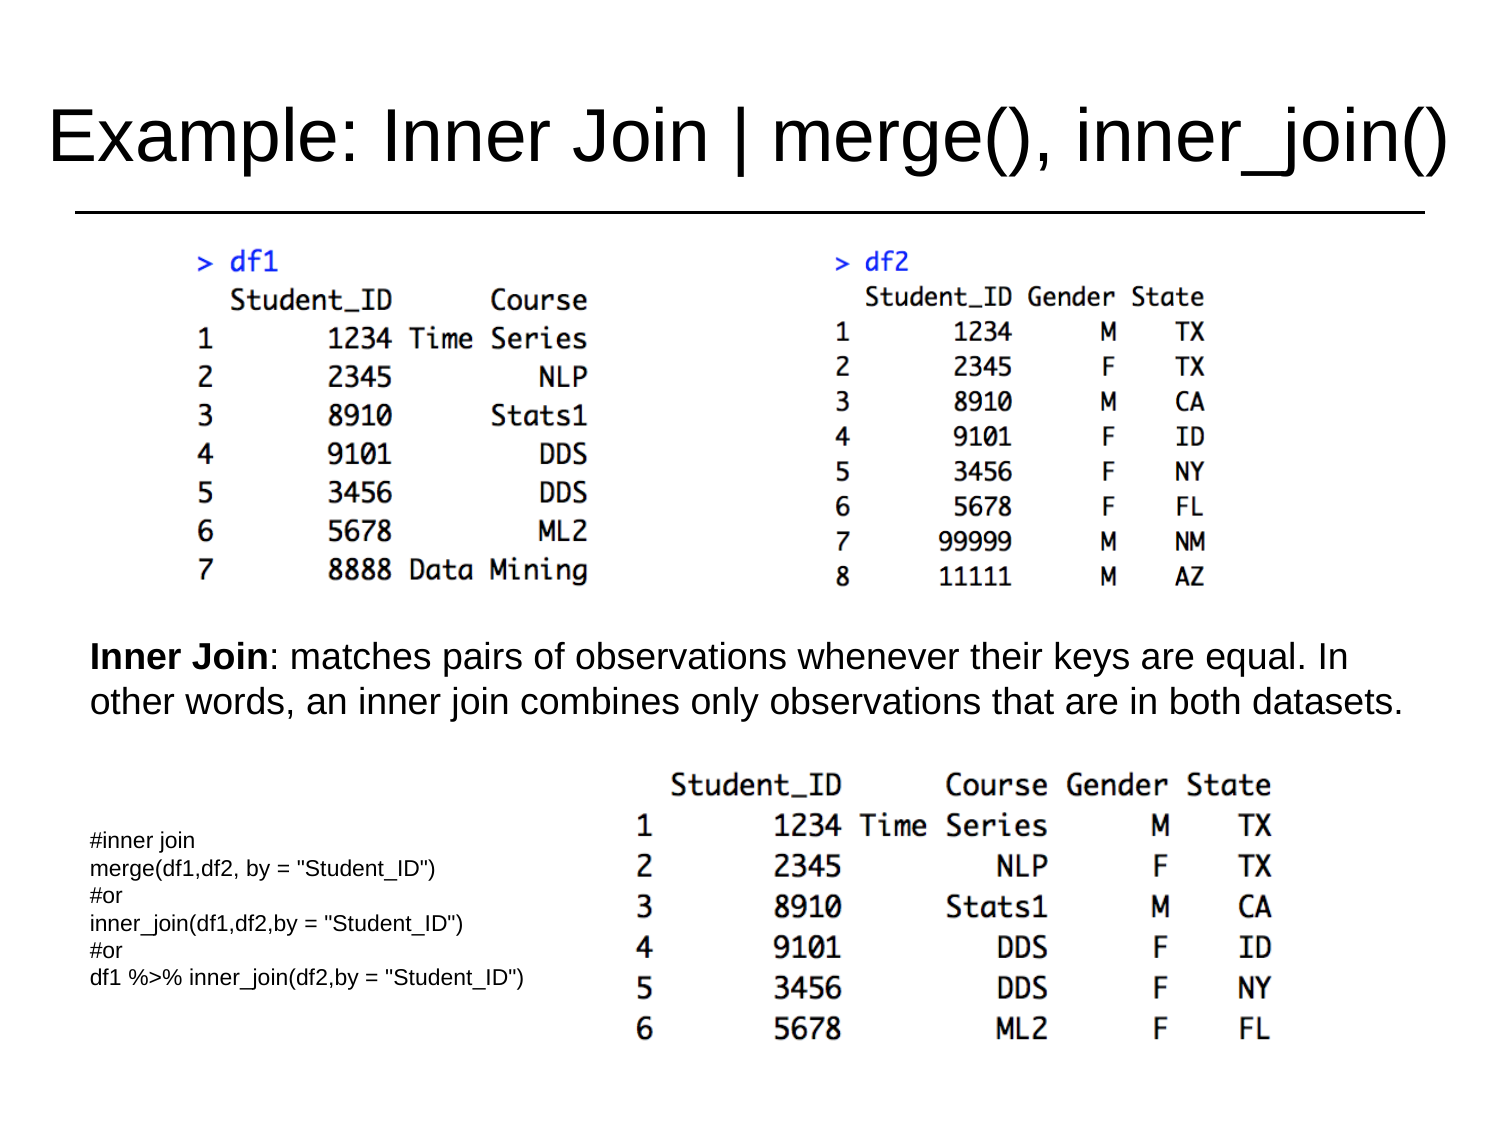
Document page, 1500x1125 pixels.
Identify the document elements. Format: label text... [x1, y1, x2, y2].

text_box Inner Join: matches pairs of observations whenever their keys are equal. In other words, an inner join combines only observations that are in both datasets. [74, 624, 1425, 775]
picture [186, 242, 601, 601]
title Example: Inner Join | merge(), inner_join() [0, 37, 1500, 225]
picture [624, 762, 1301, 1057]
picture [824, 242, 1215, 601]
text_box #inner join merge(df1,df2, by = "Student_ID") #or inner_join(df1,df2,by = "Student_ID") #or df1 %>% inner_join(df2,by = "Student_ID") [74, 818, 619, 998]
